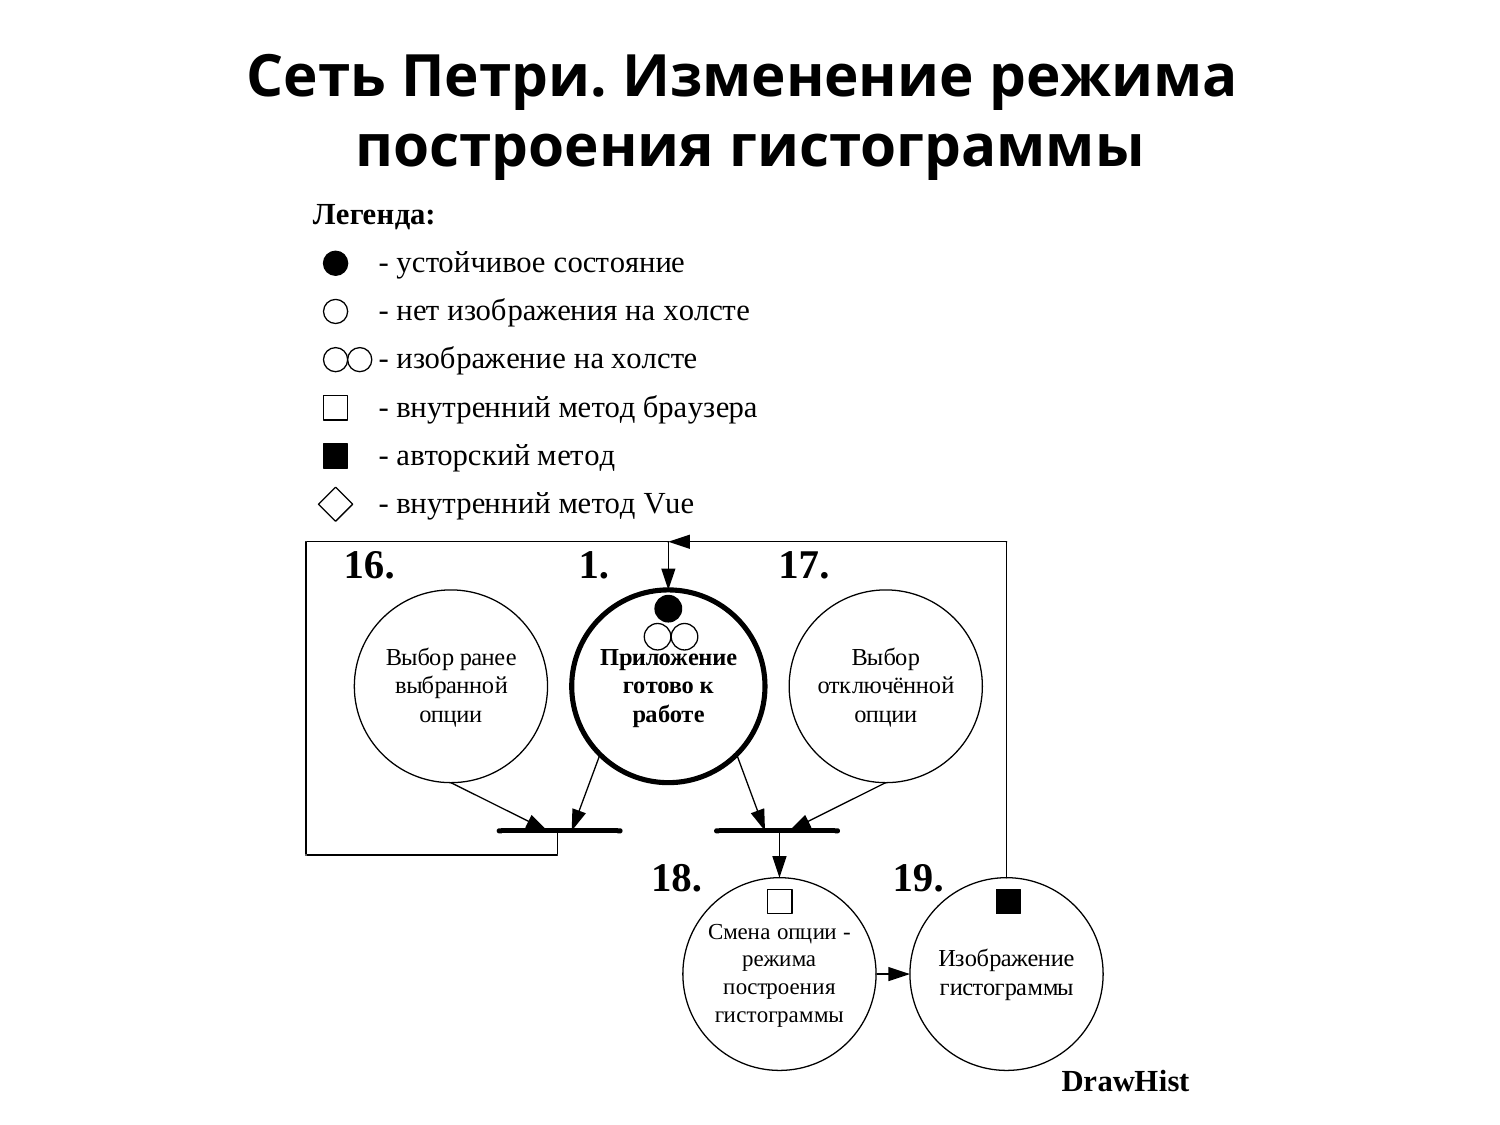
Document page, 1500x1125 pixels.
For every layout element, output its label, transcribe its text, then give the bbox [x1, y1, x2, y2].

picture [295, 187, 1205, 1114]
text_box Сеть Петри. Изменение режима построения гистограммы [17, 30, 1483, 186]
